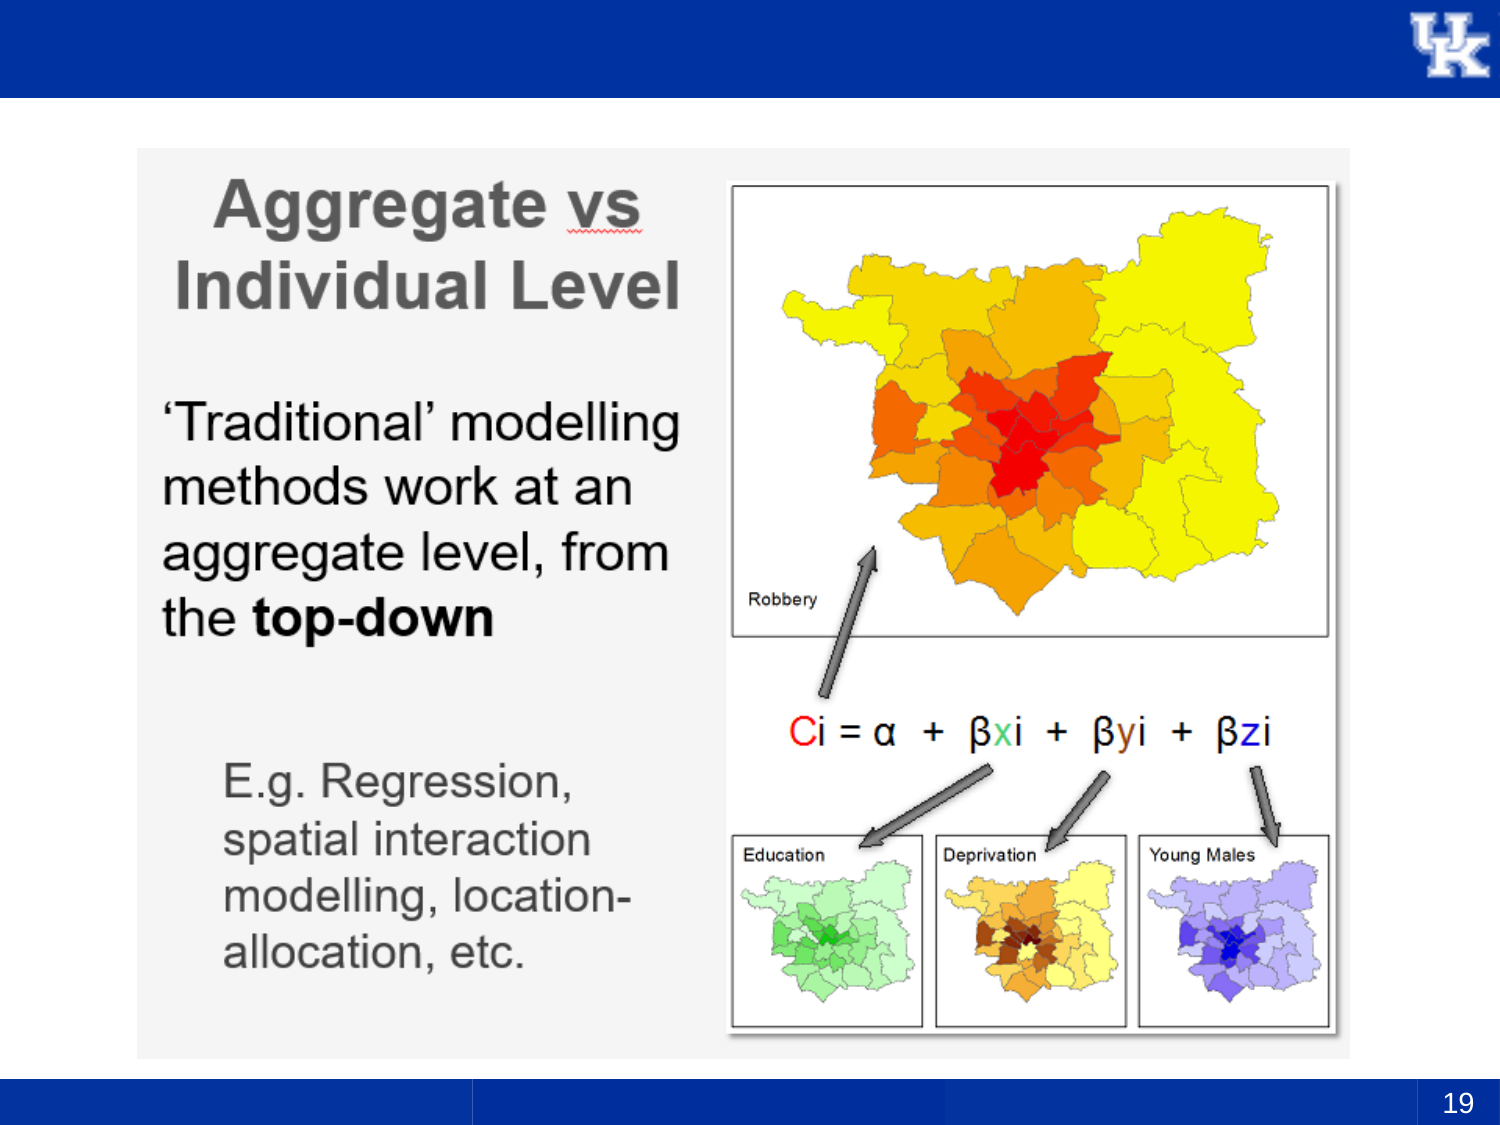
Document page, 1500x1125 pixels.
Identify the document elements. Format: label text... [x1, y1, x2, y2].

slide_number 19 [1417, 1079, 1500, 1125]
picture [136, 148, 1350, 1059]
picture [0, 0, 1500, 98]
